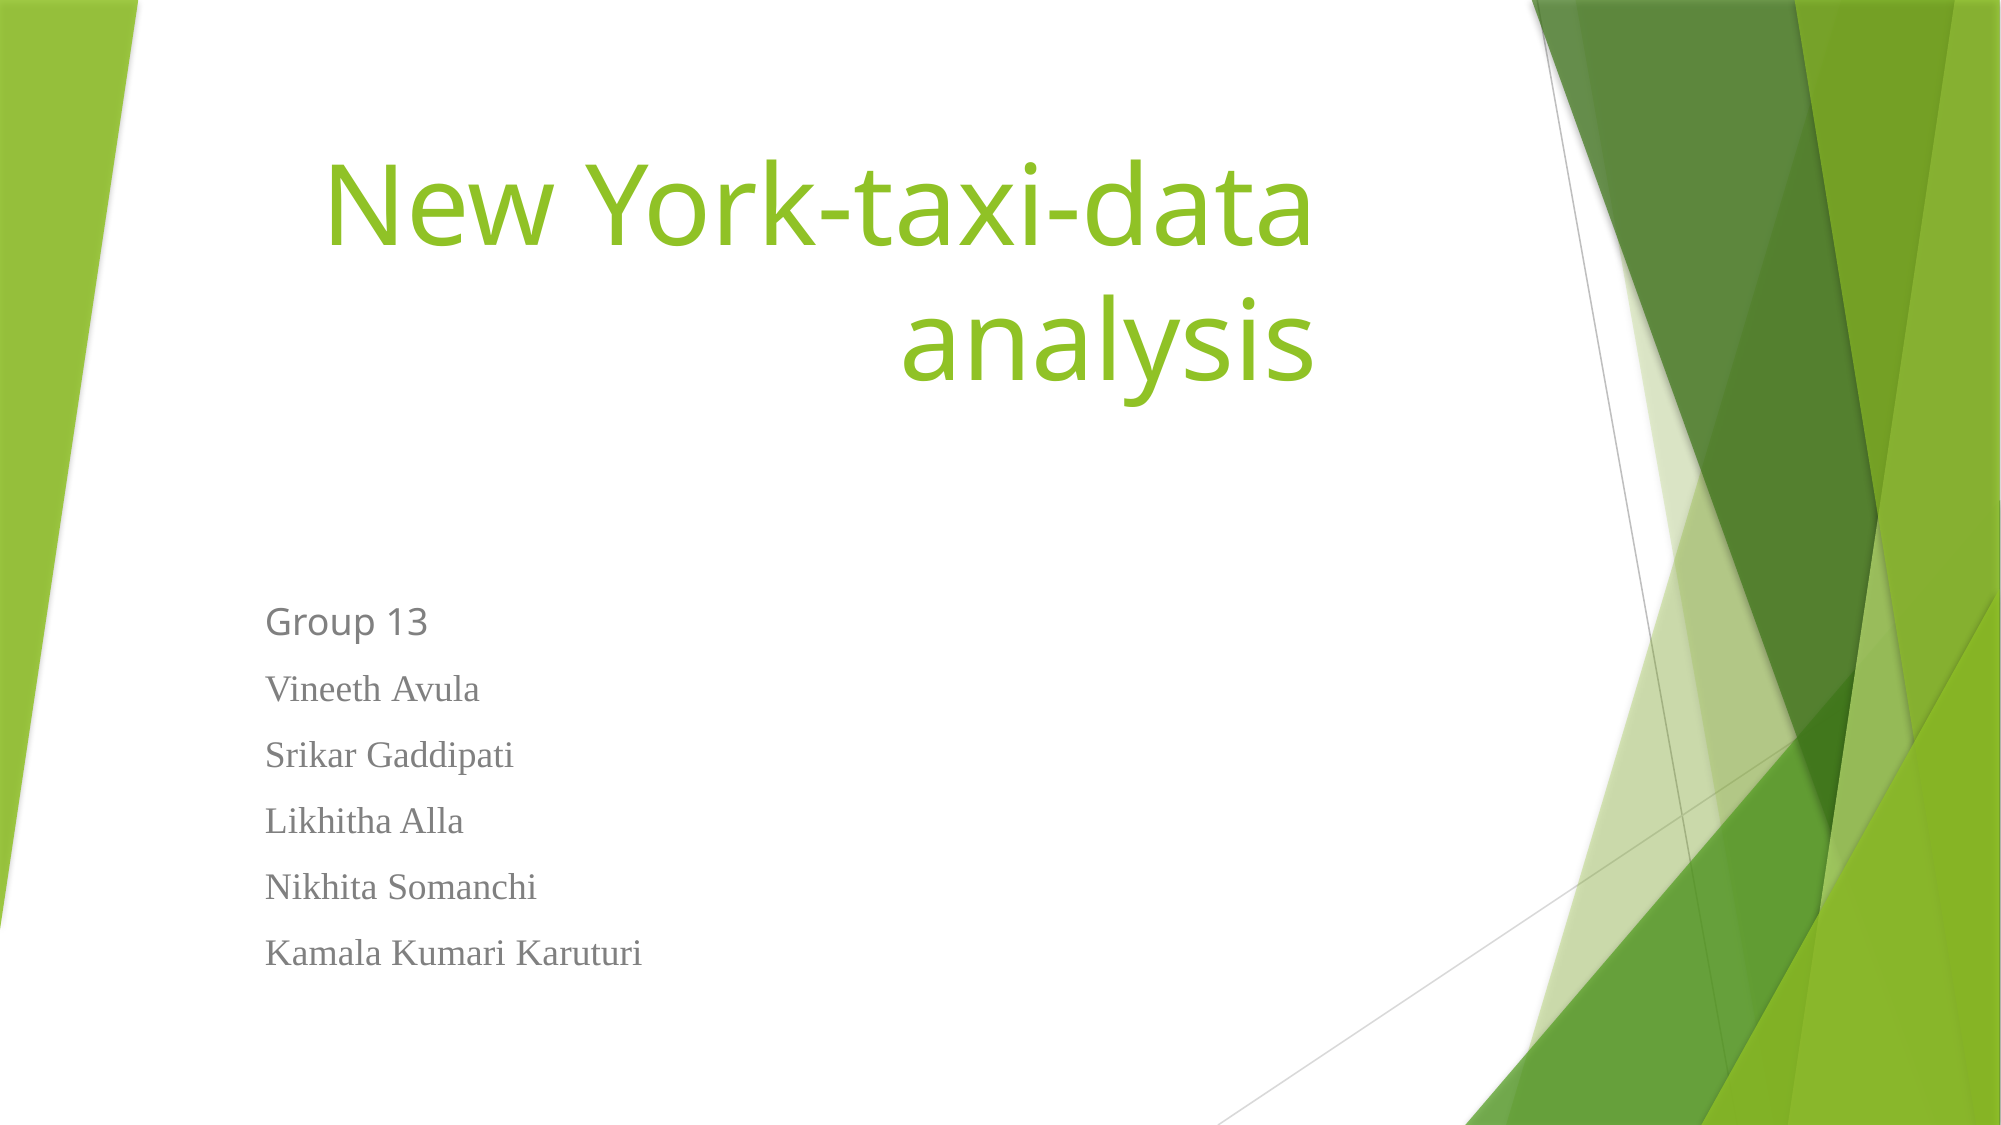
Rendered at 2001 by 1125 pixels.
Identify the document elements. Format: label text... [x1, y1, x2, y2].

title New York-taxi-data analysis [135, 50, 1334, 410]
subtitle Group 13 Vineeth Avula Srikar Gaddipati Likhitha Alla Nikhita Somanchi Kamala Kumari Karuturi [249, 590, 1750, 983]
